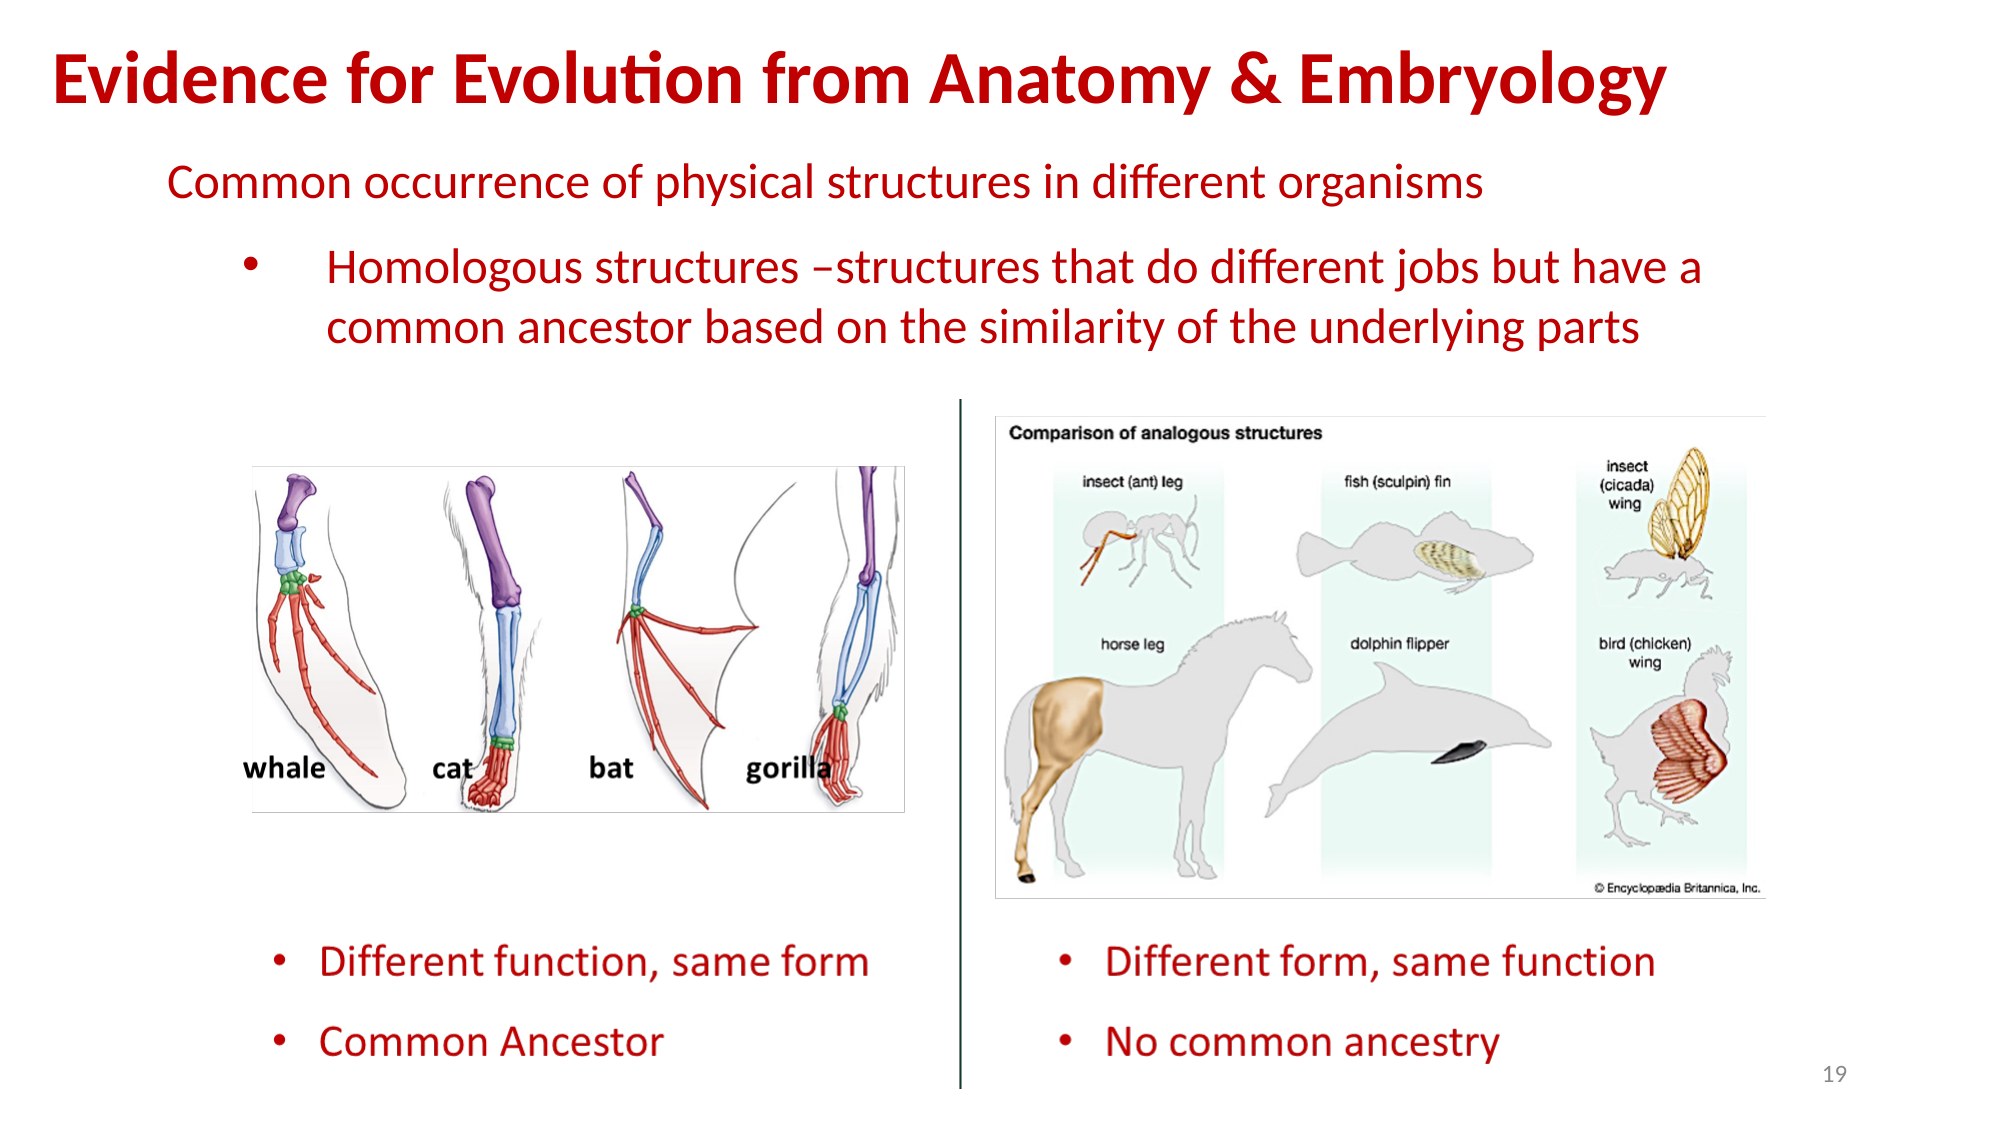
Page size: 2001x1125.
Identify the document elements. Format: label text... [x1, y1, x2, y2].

text_box Evidence for Evolution from Anatomy & Embryology [37, 20, 1701, 127]
slide_number ‹#› [1412, 1042, 1863, 1103]
picture [222, 399, 1767, 1089]
text_box Common occurrence of physical structures in different organisms Homologous structures –structures that do different jobs but have a common ancestor based on the similarity of the underlying parts [152, 141, 1837, 364]
